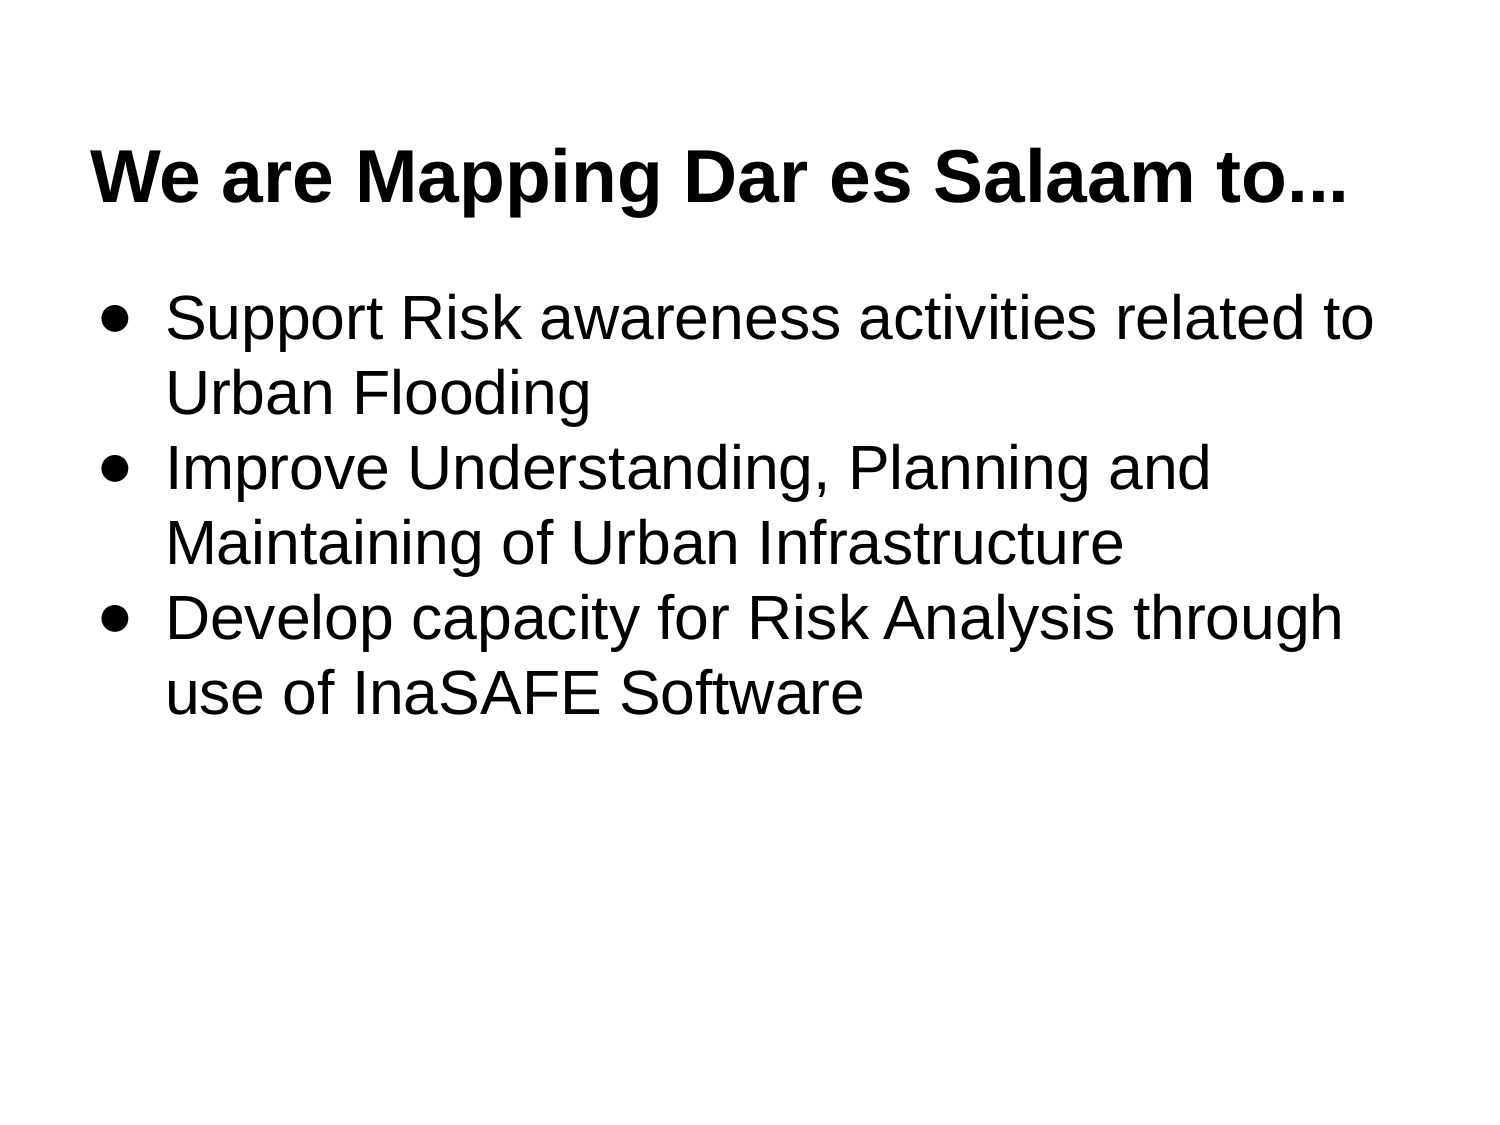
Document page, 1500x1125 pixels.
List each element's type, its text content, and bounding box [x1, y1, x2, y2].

title We are Mapping Dar es Salaam to... [75, 45, 1425, 233]
list Support Risk awareness activities related to Urban Flooding Improve Understanding, Planning and Maintaining of Urban Infrastructure Develop capacity for Risk Analysis through use of InaSAFE Software [75, 262, 1425, 1078]
